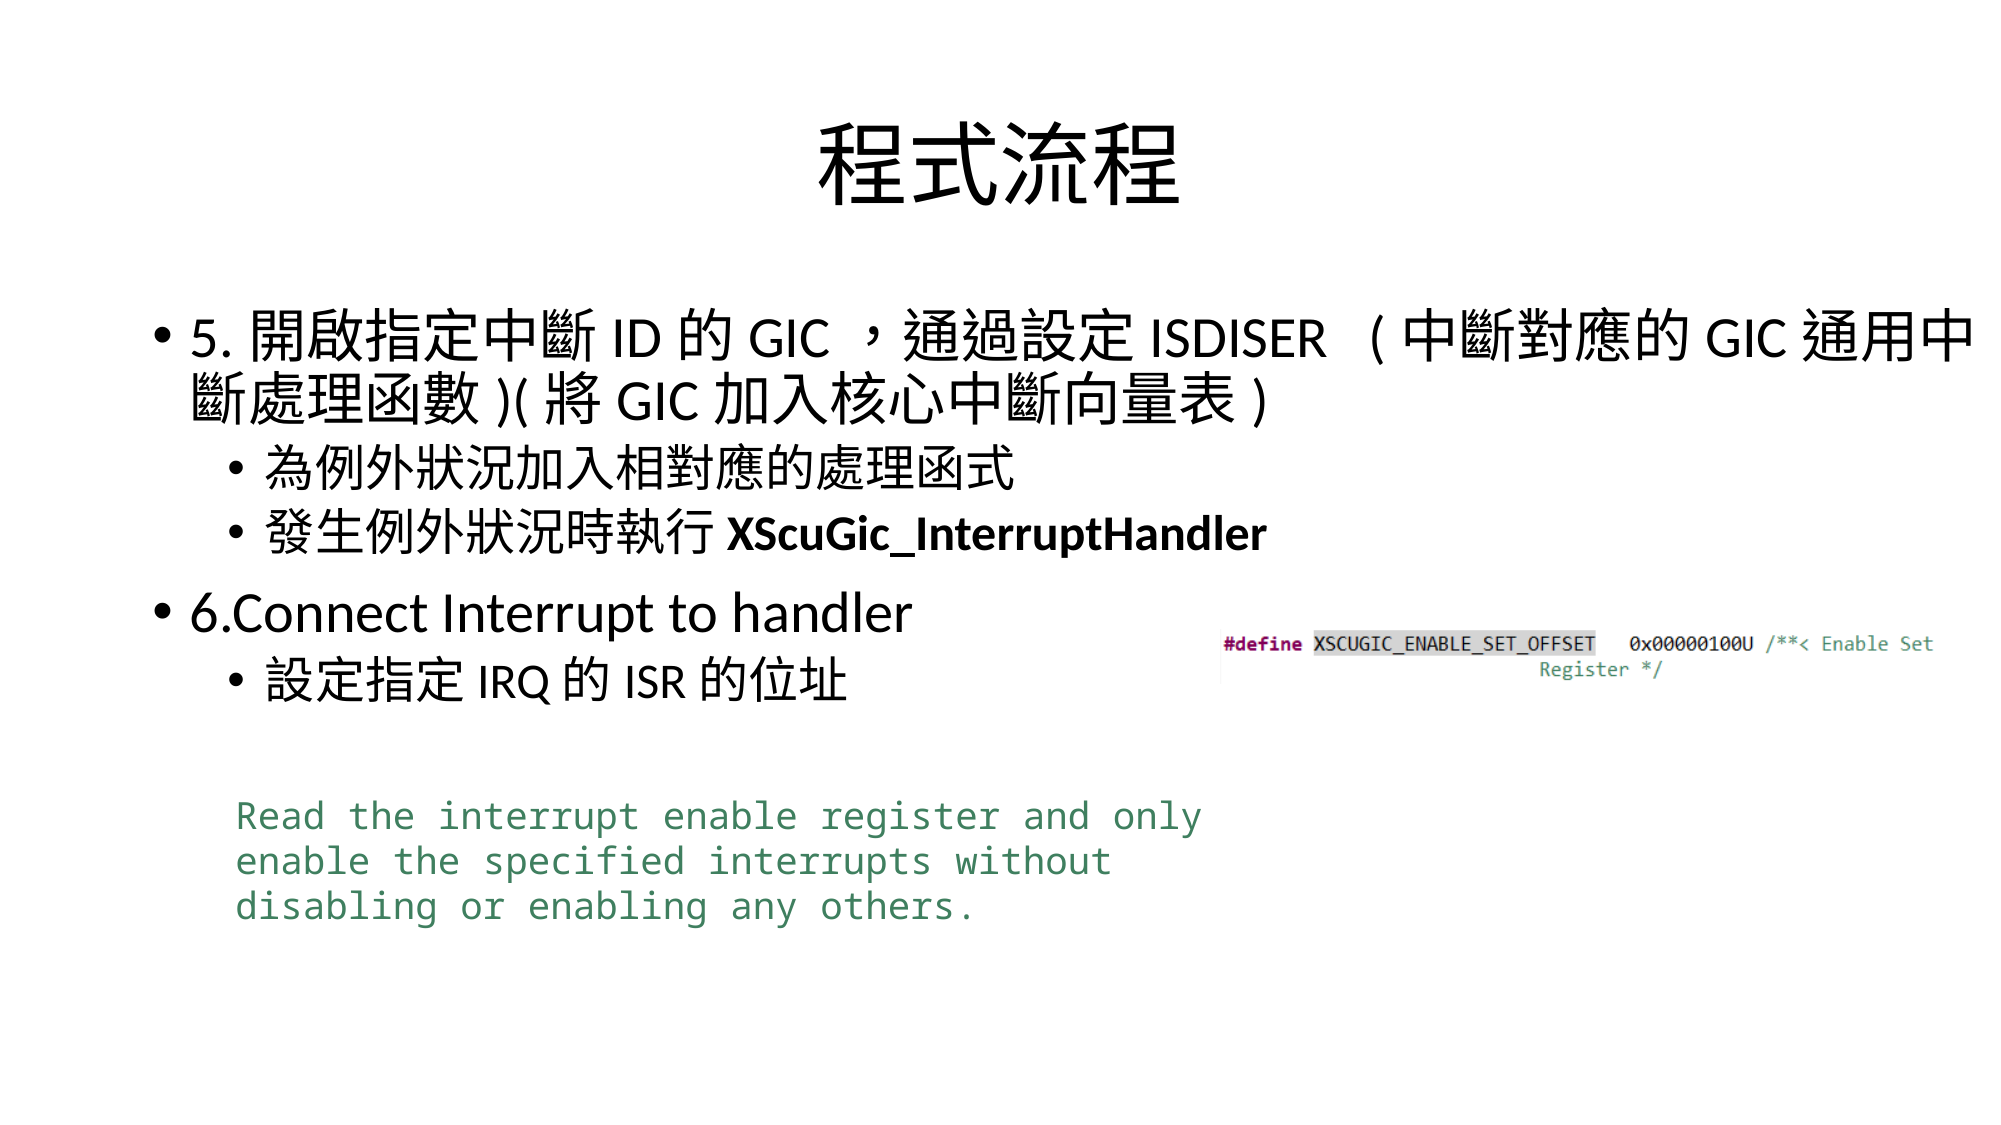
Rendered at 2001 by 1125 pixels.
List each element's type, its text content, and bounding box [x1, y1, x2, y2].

picture [1220, 629, 1964, 684]
title 程式流程 [137, 59, 1863, 278]
text_box Read the interrupt enable register and only enable the specified interrupts without disabling or enabling any others. [220, 784, 1221, 935]
list 5.開啟指定中斷ID的GIC，通過設定ISDISER (中斷對應的GIC通用中斷處理函數)(將GIC加入核心中斷向量表) 為例外狀況加入相對應的處理函式 發生例外狀況時執行XScuGic_InterruptHandler 6.Connect Interrupt to handler 設定指定IRQ的ISR的位址 [137, 299, 2000, 1014]
